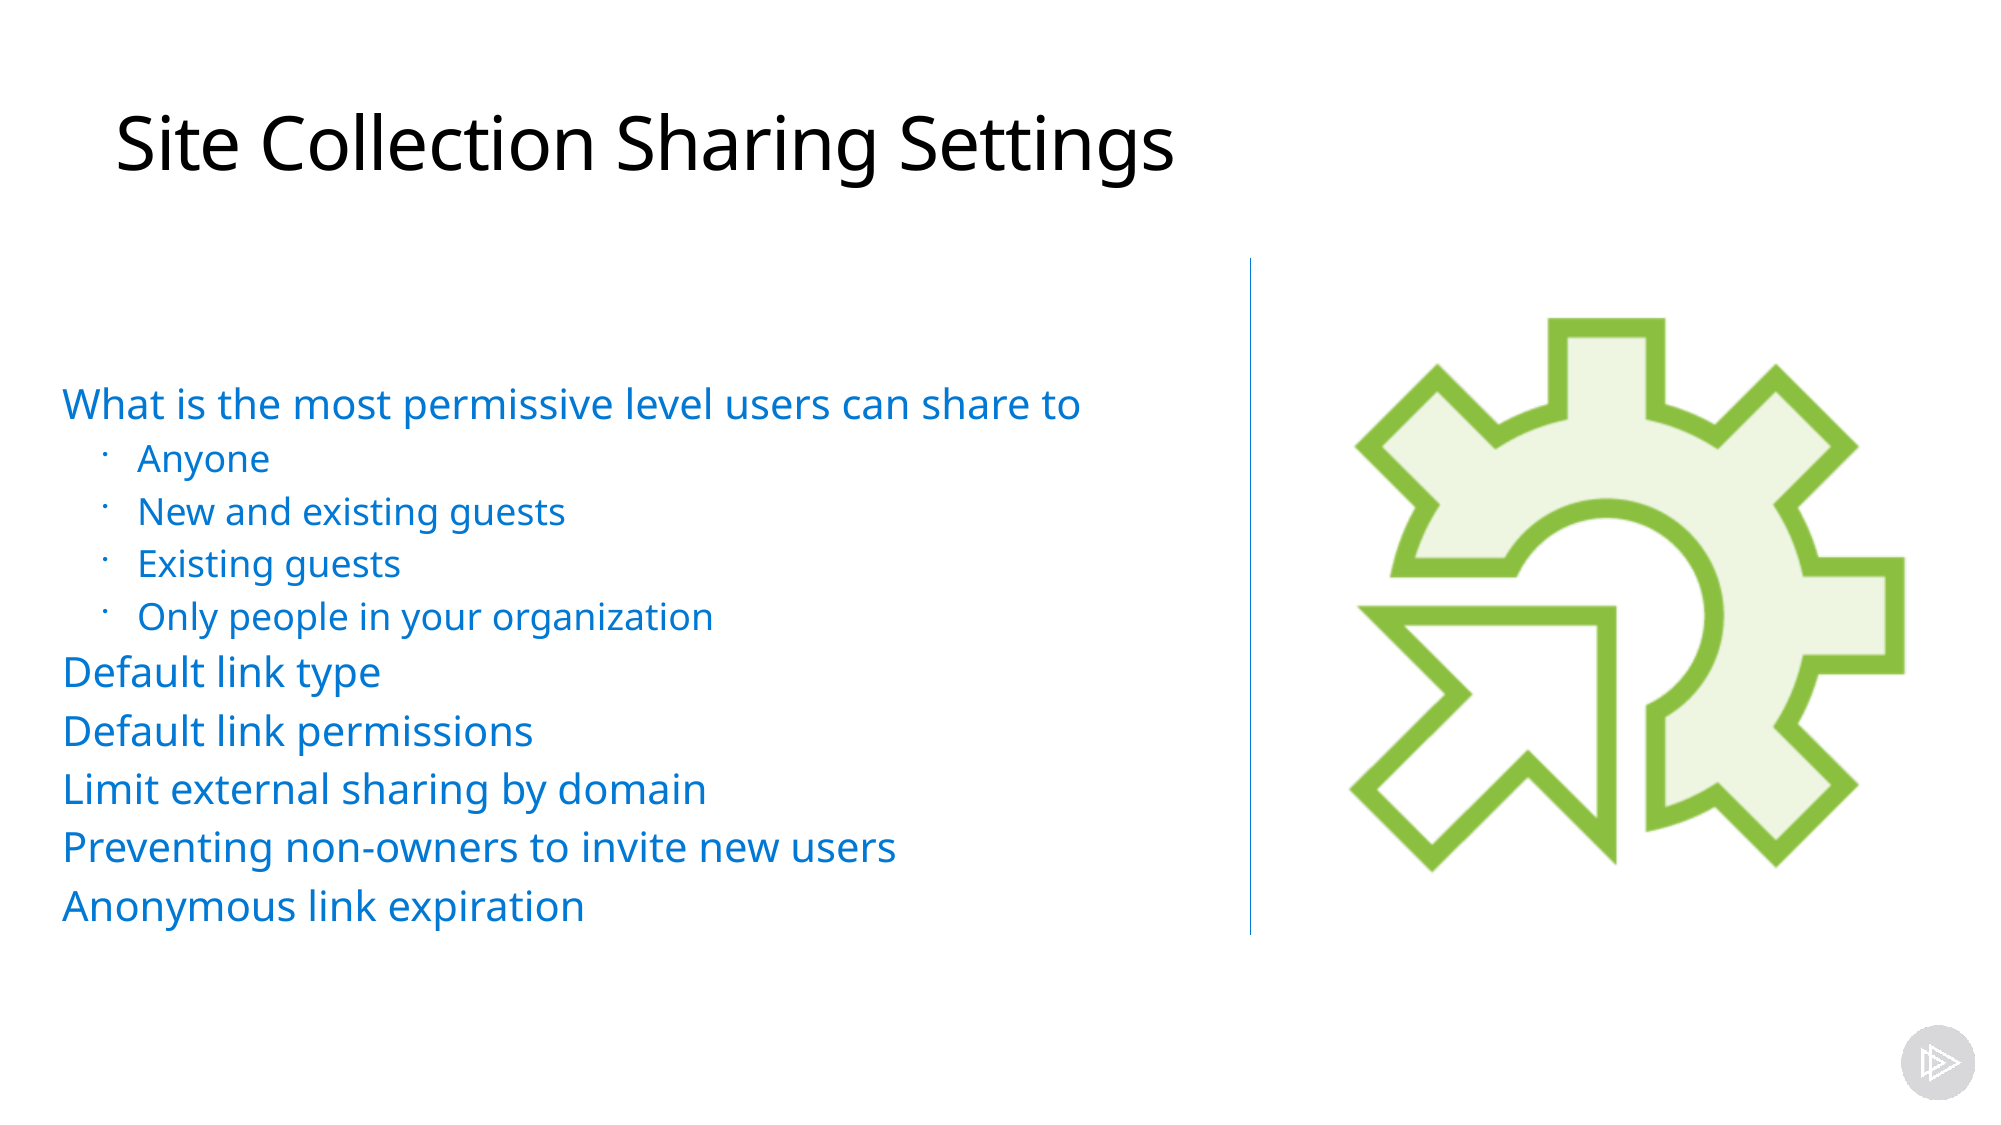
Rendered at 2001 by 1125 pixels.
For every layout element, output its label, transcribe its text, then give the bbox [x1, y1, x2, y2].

list What is the most permissive level users can share to Anyone New and existing guests Existing guests Only people in your organization Default link type Default link permissions Limit external sharing by domain Preventing non-owners to invite new users Anonymous link expiration [62, 366, 1174, 999]
title Site Collection Sharing Settings [115, 95, 1885, 168]
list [1338, 307, 1919, 886]
picture [1900, 1025, 1976, 1100]
